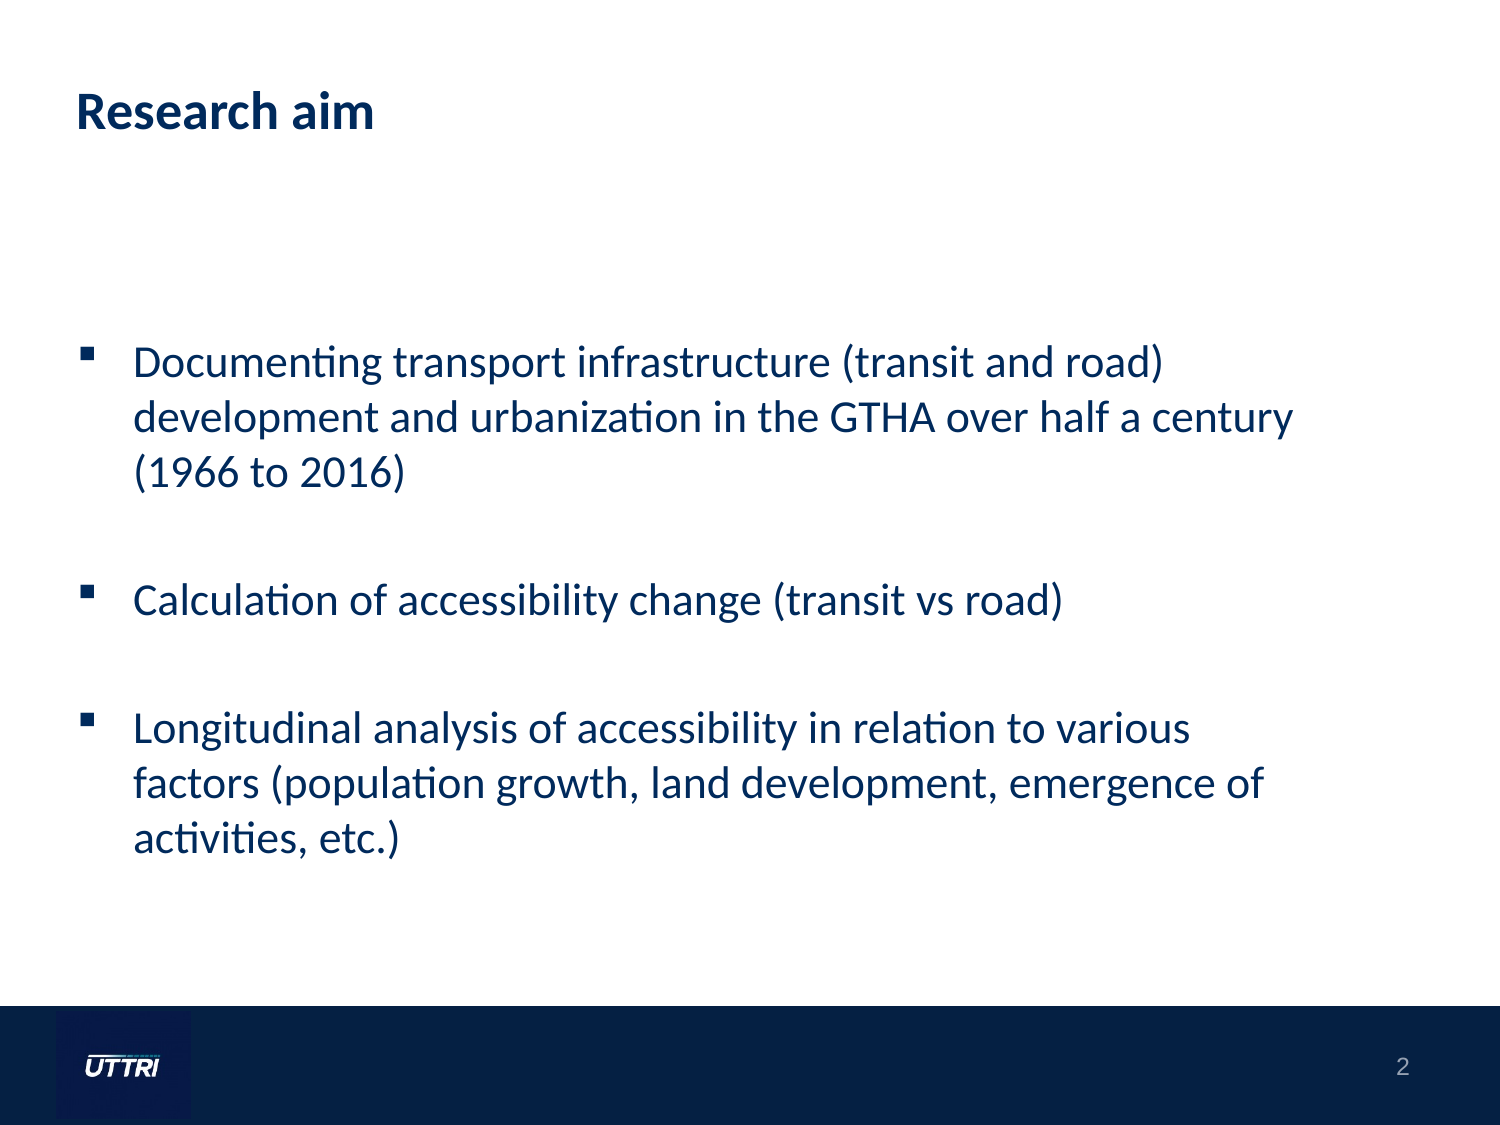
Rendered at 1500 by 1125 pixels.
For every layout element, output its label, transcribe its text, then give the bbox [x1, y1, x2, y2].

picture [56, 1011, 191, 1119]
text_box Research aim [62, 68, 1202, 200]
slide_number 2 [1311, 1035, 1425, 1096]
text_box Documenting transport infrastructure (transit and road) development and urbanization in the GTHA over half a century (1966 to 2016) Calculation of accessibility change (transit vs road) Longitudinal analysis of accessibility in relation to various factors (population growth, land development, emergence of activities, etc.) [62, 68, 1321, 925]
